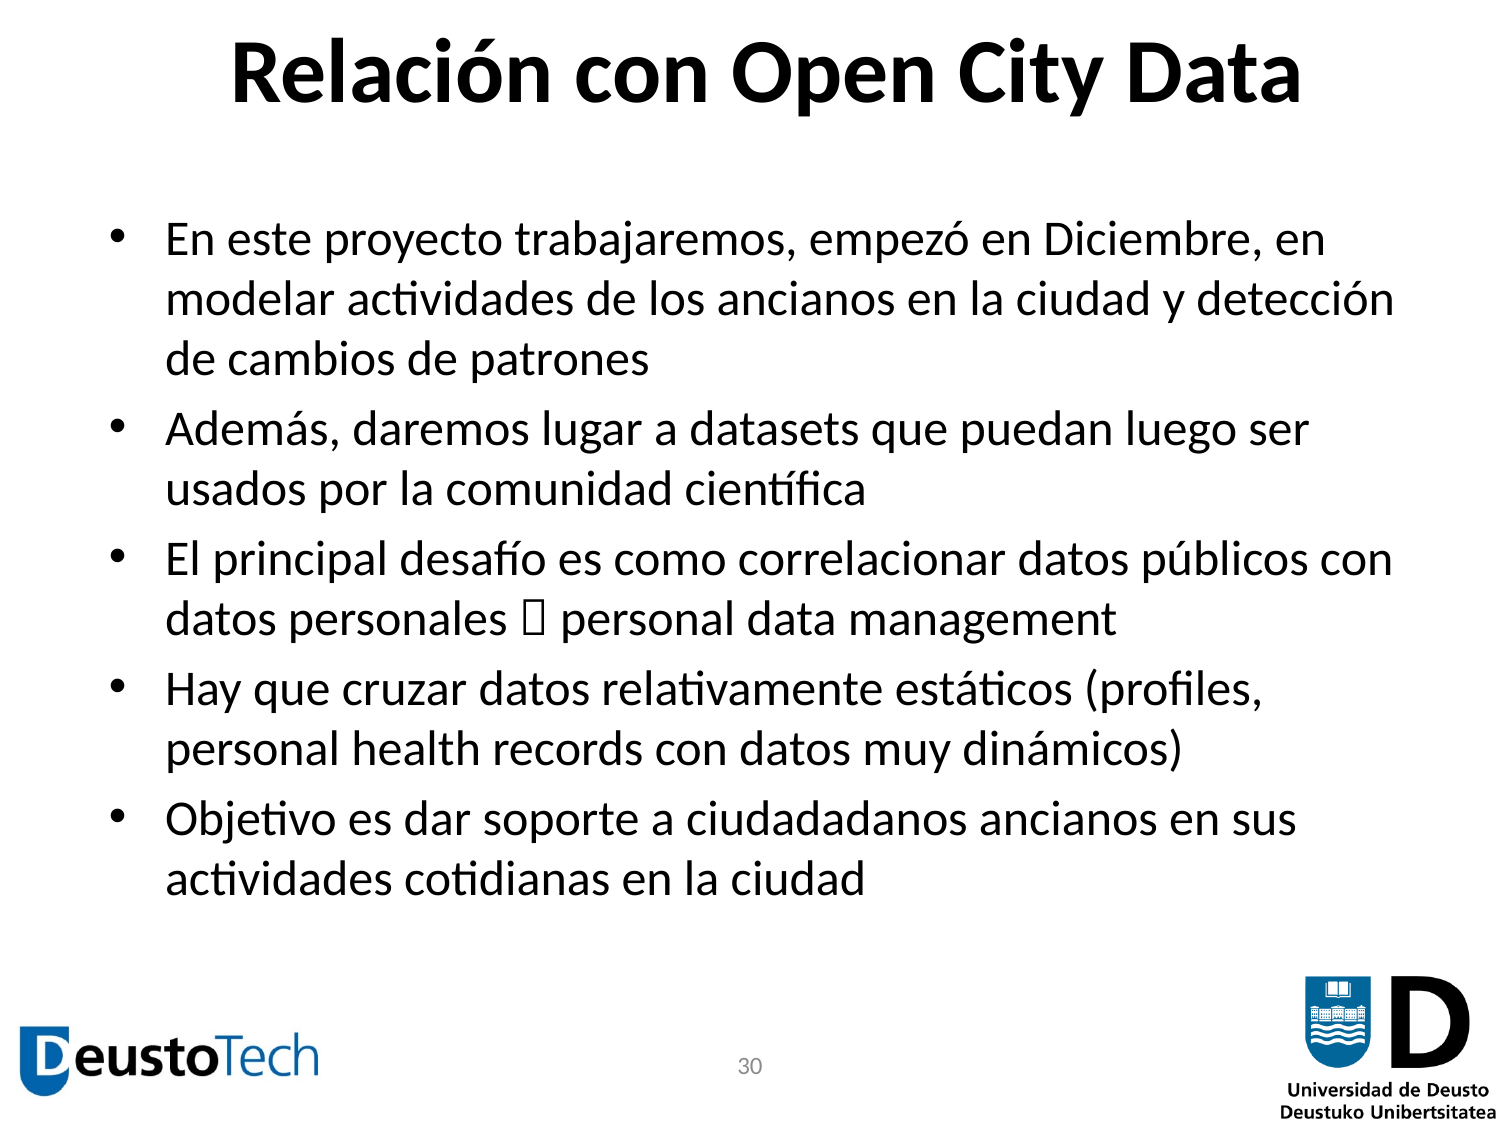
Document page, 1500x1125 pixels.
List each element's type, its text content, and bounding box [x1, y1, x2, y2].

picture [1277, 970, 1500, 1125]
picture [5, 1011, 334, 1121]
list En este proyecto trabajaremos, empezó en Diciembre, en modelar actividades de los ancianos en la ciudad y detección de cambios de patrones Además, daremos lugar a datasets que puedan luego ser usados por la comunidad científica El principal desafío es como correlacionar datos públicos con datos personales  personal data management Hay que cruzar datos relativamente estáticos (profiles, personal health records con datos muy dinámicos) Objetivo es dar soporte a ciudadadanos ancianos en sus actividades cotidianas en la ciudad [93, 197, 1444, 941]
title Relación con Open City Data [93, 0, 1442, 160]
